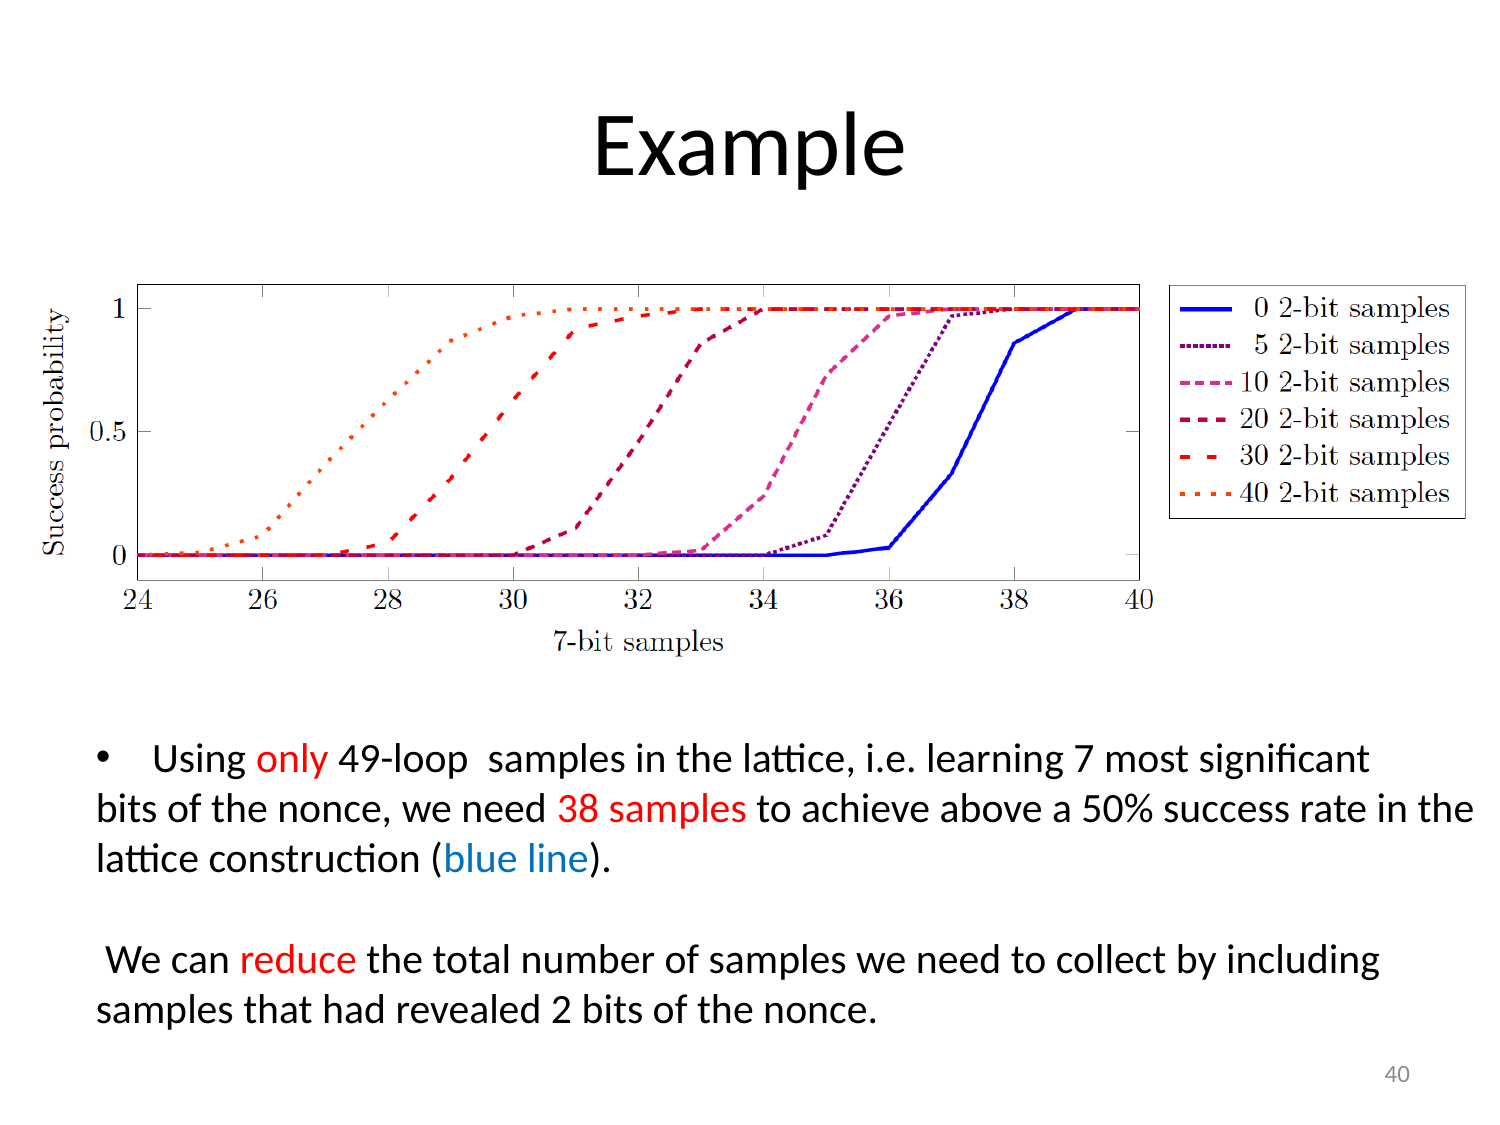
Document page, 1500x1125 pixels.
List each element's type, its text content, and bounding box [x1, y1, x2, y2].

title Example [75, 45, 1425, 230]
text_box Using only 49-loop samples in the lattice, i.e. learning 7 most significant bits of the nonce, we need 38 samples to achieve above a 50% success rate in the lattice construction (blue line). We can reduce the total number of samples we need to collect by including samples that had revealed 2 bits of the nonce. [81, 723, 1490, 1125]
picture [0, 232, 1500, 687]
